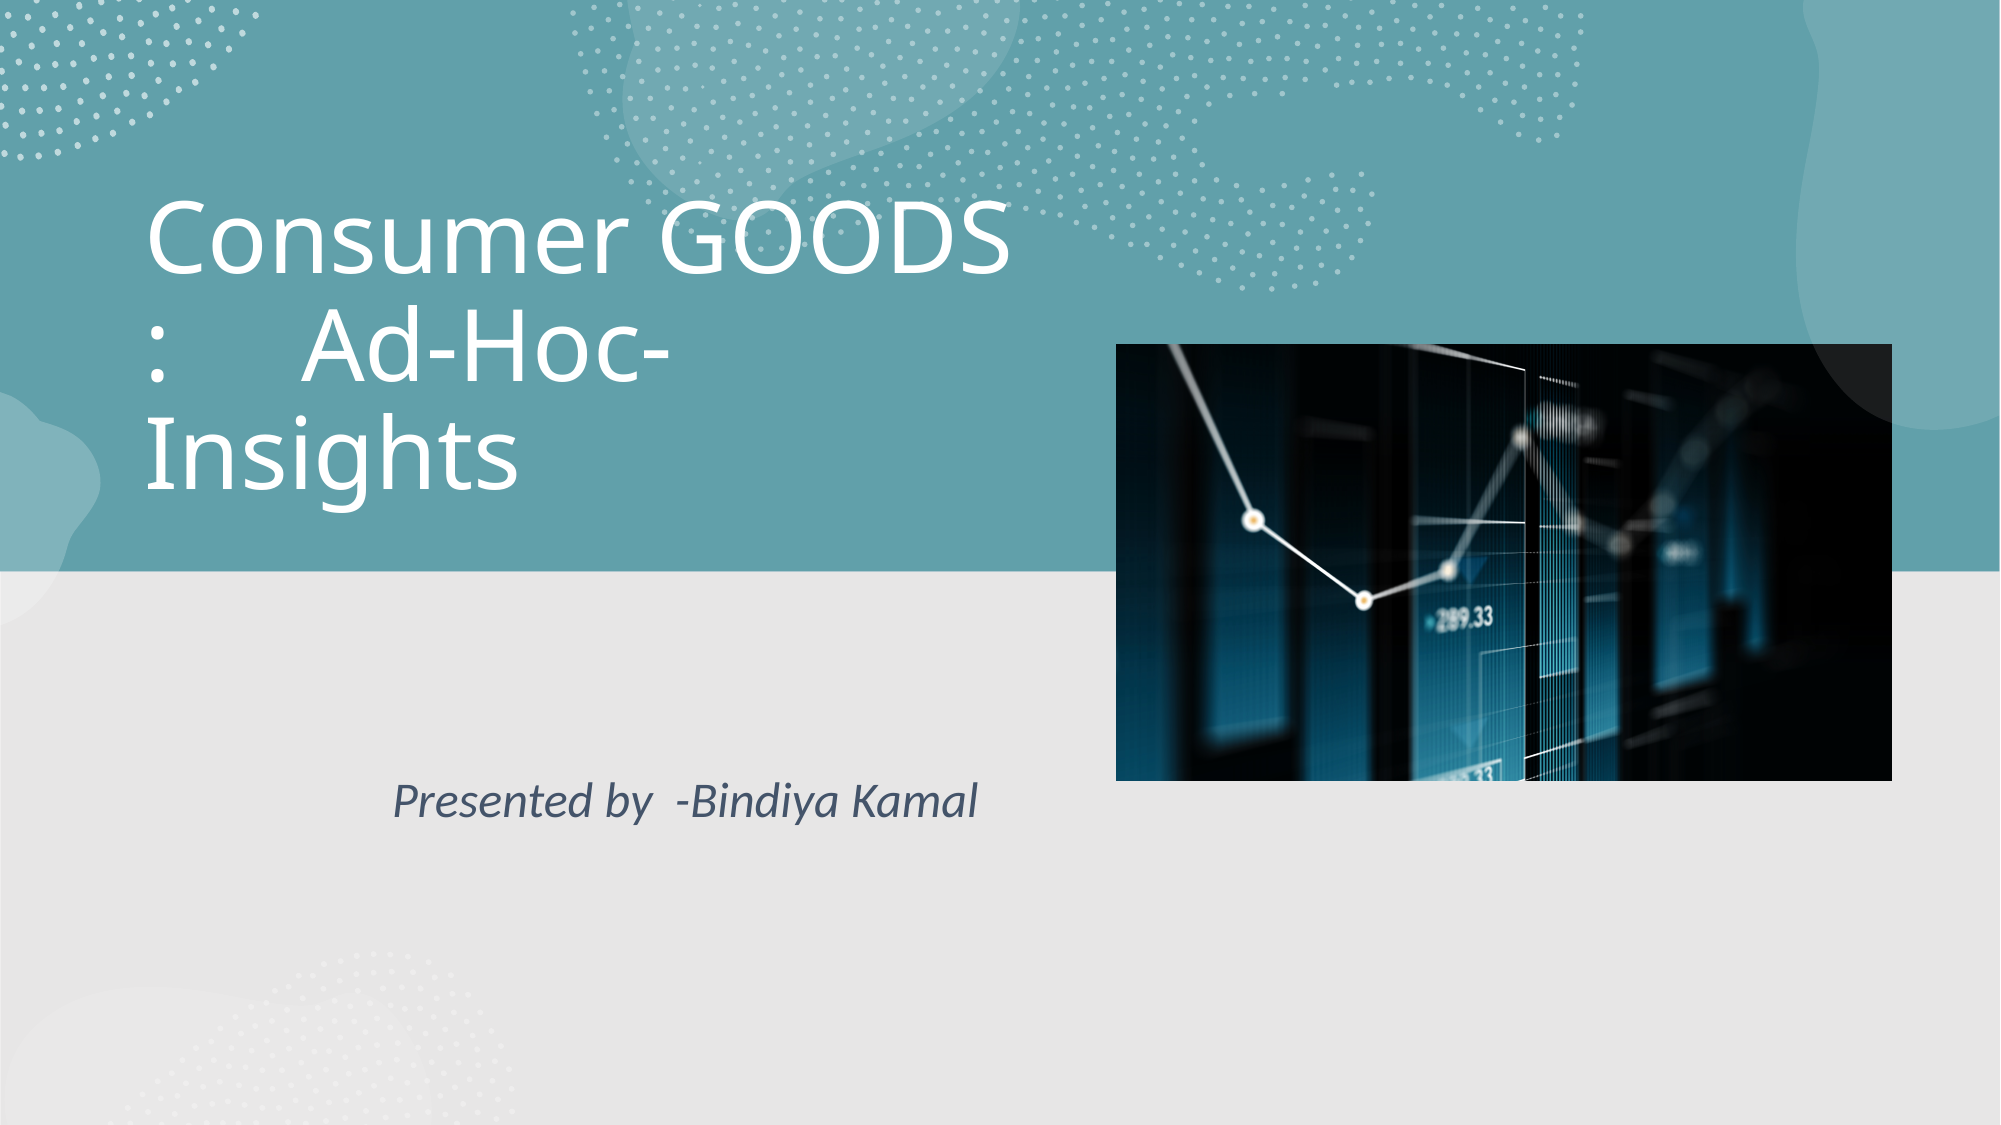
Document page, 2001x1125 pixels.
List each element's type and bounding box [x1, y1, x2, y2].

text_box [0, 0, 2000, 1125]
